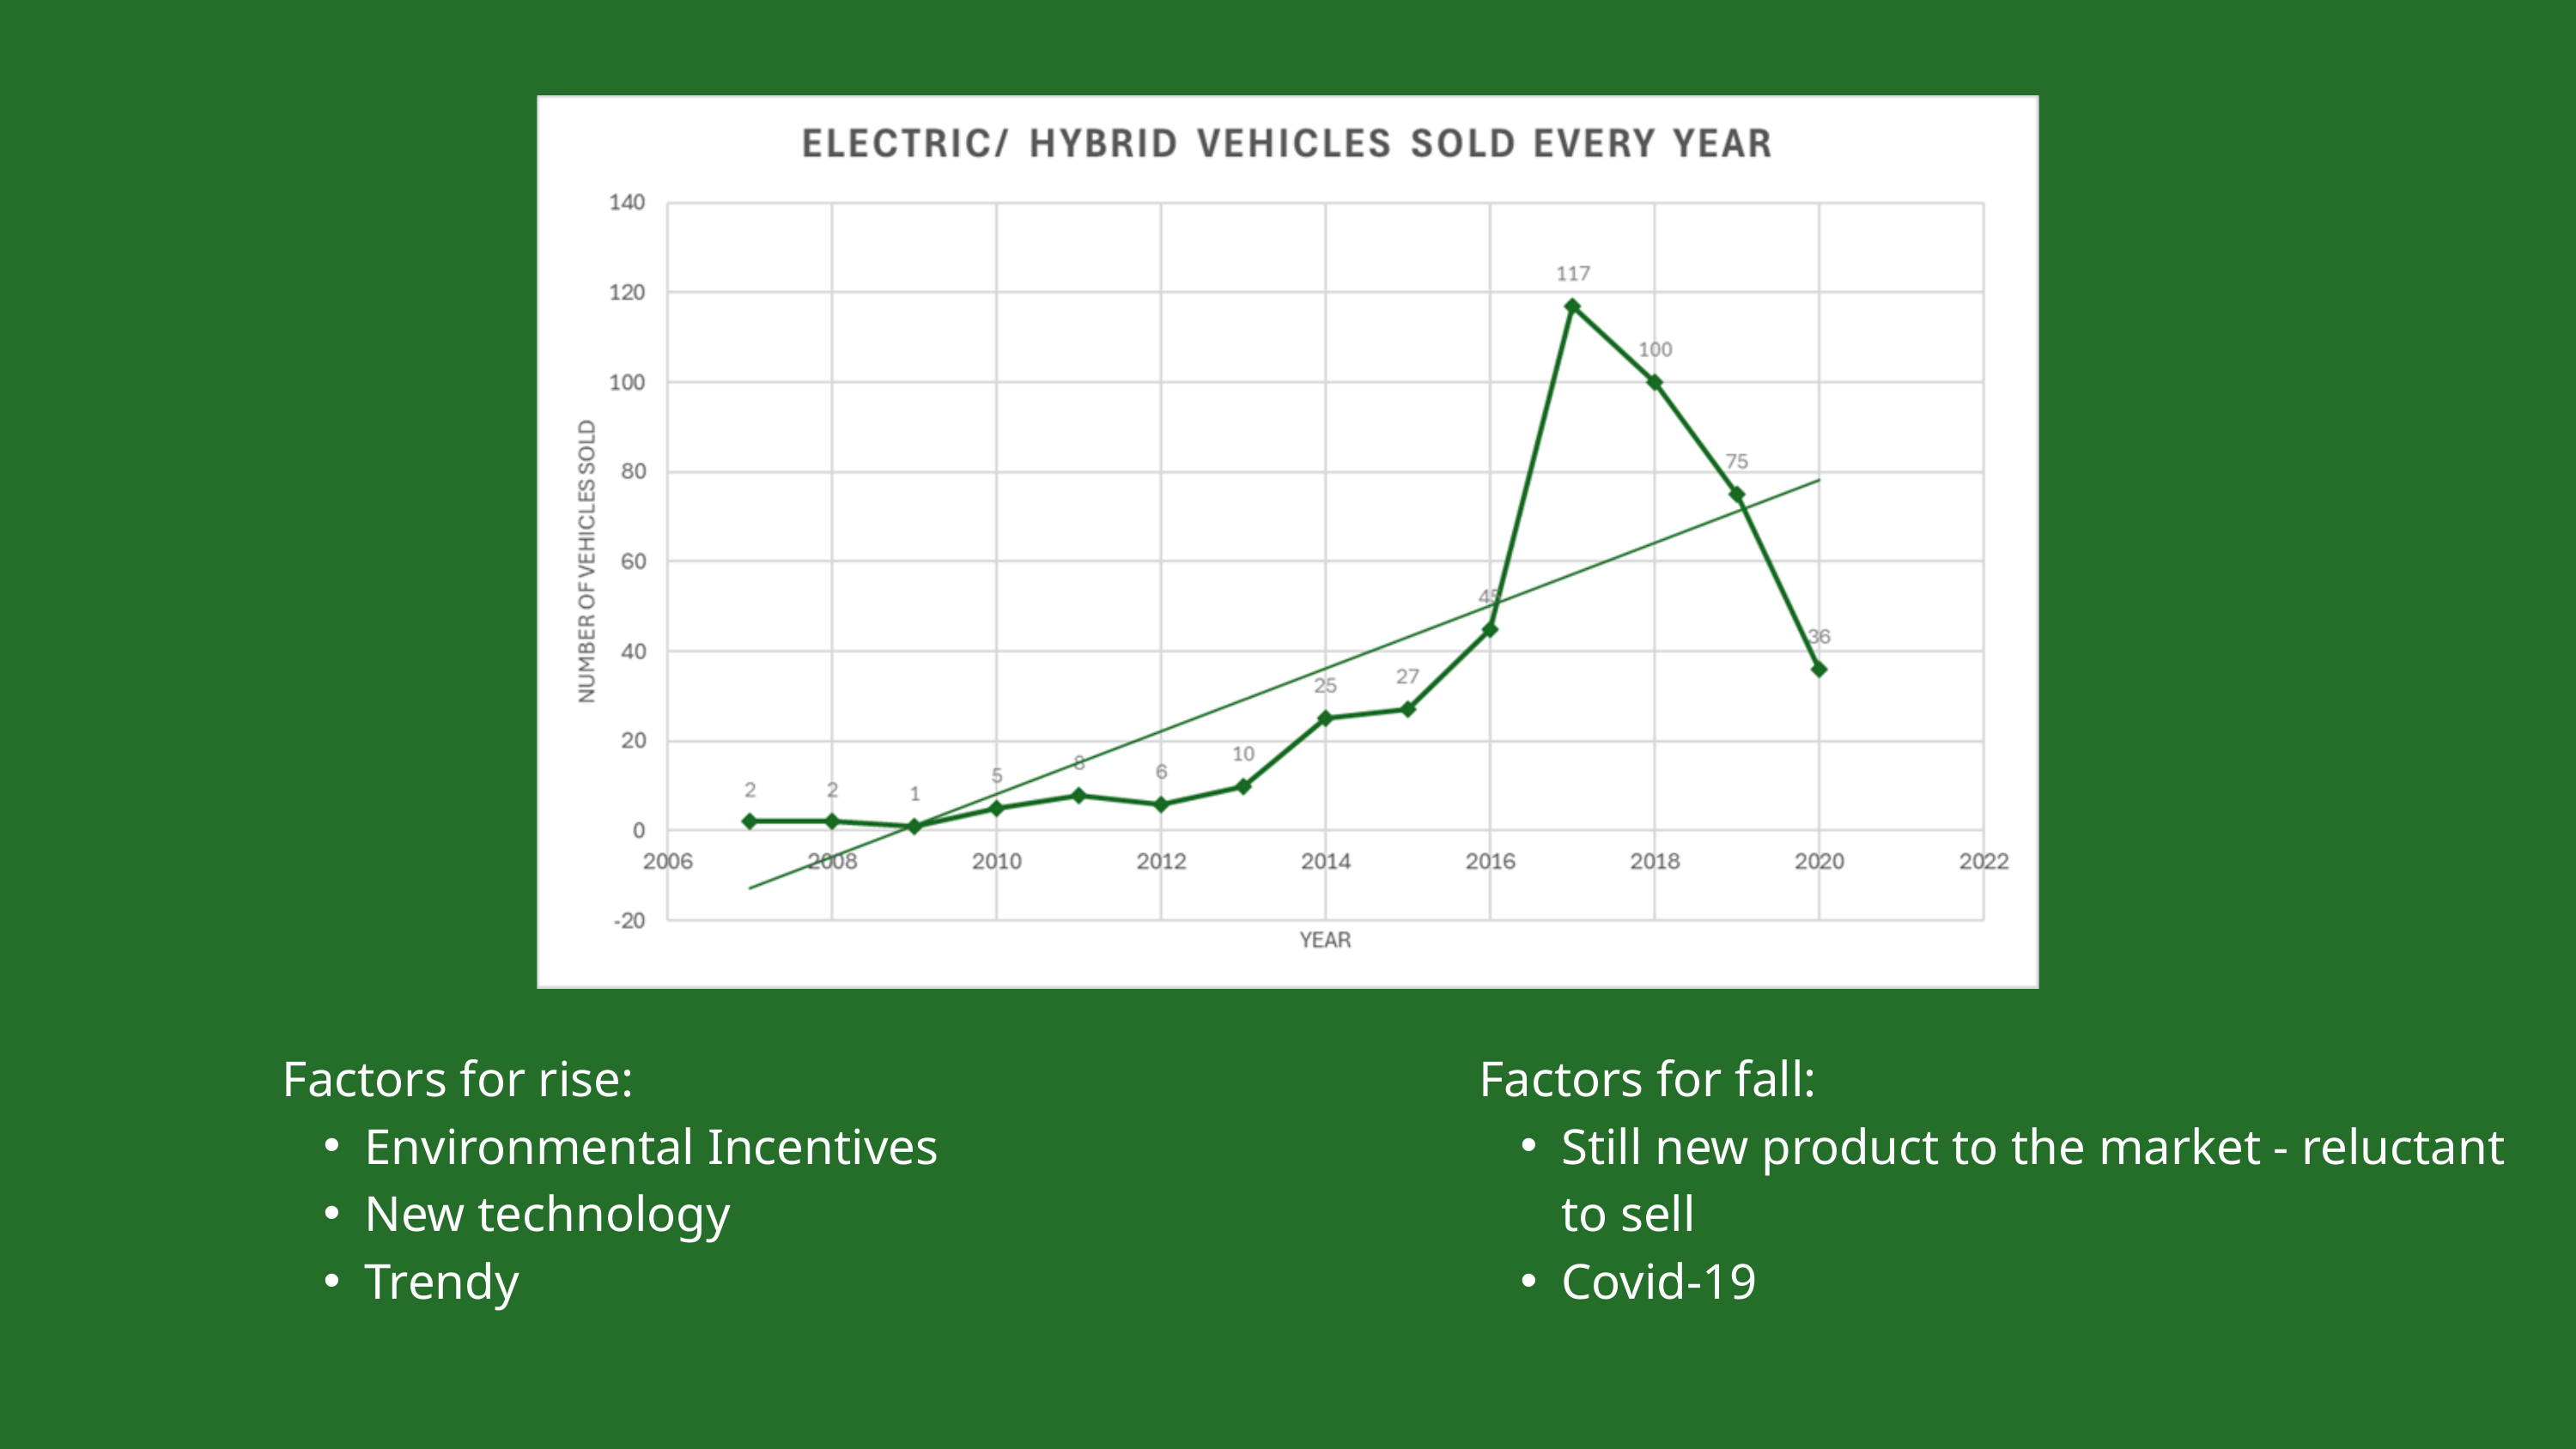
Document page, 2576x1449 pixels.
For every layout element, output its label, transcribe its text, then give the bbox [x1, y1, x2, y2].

text_box Factors for fall: Still new product to the market - reluctant to sell Covid-19 [1479, 1038, 2506, 1309]
text_box [537, 95, 2039, 989]
text_box Factors for rise: Environmental Incentives New technology Trendy [282, 1038, 991, 1309]
